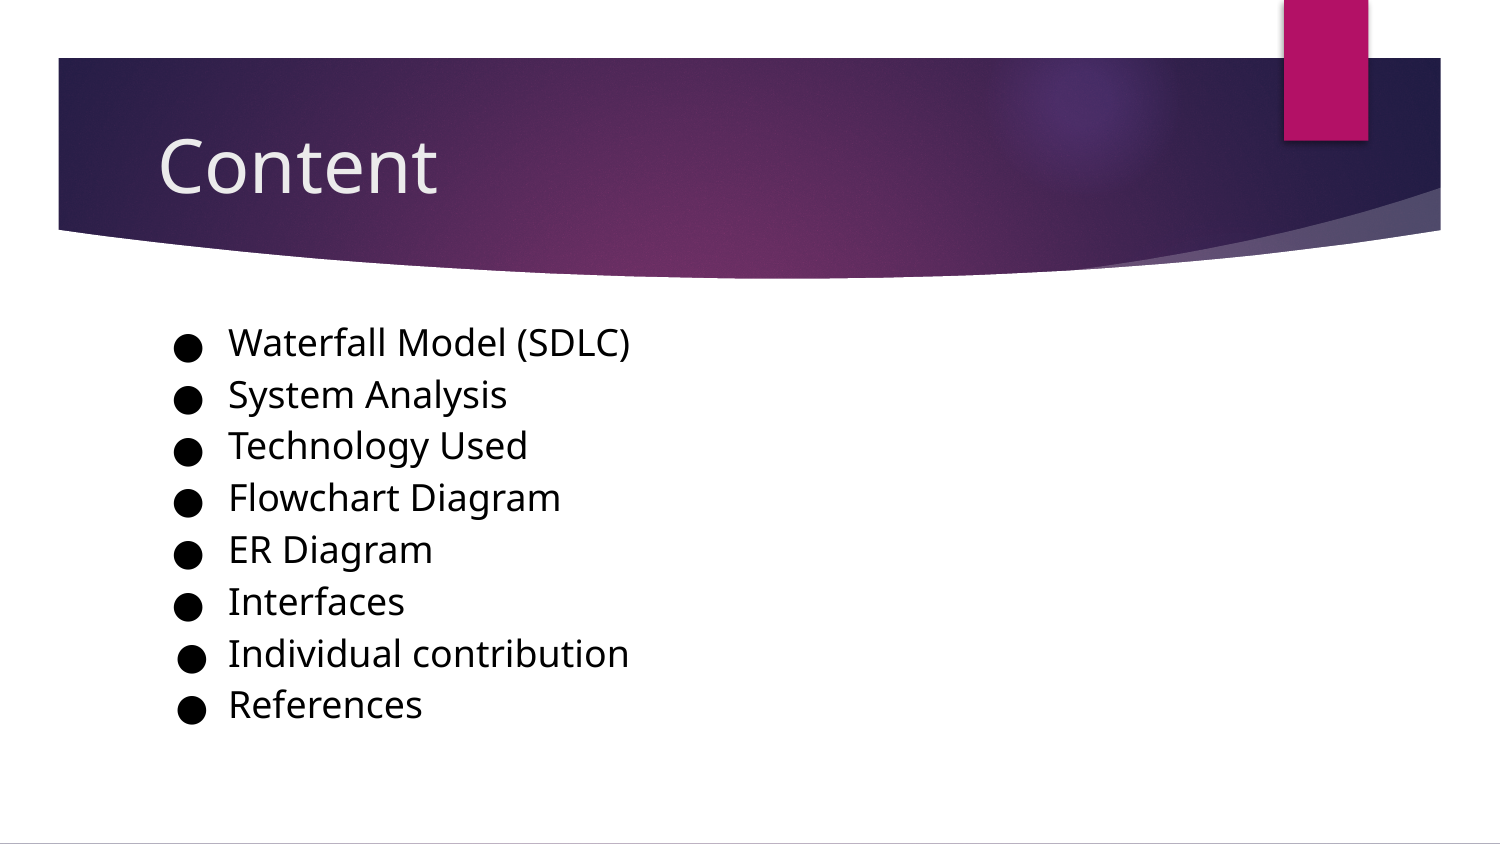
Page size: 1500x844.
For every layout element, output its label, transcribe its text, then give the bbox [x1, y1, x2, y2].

title Content [142, 119, 1220, 207]
list Waterfall Model (SDLC) System Analysis Technology Used Flowchart Diagram ER Diagram Interfaces Individual contribution References [138, 304, 1224, 732]
picture [59, 58, 1440, 278]
